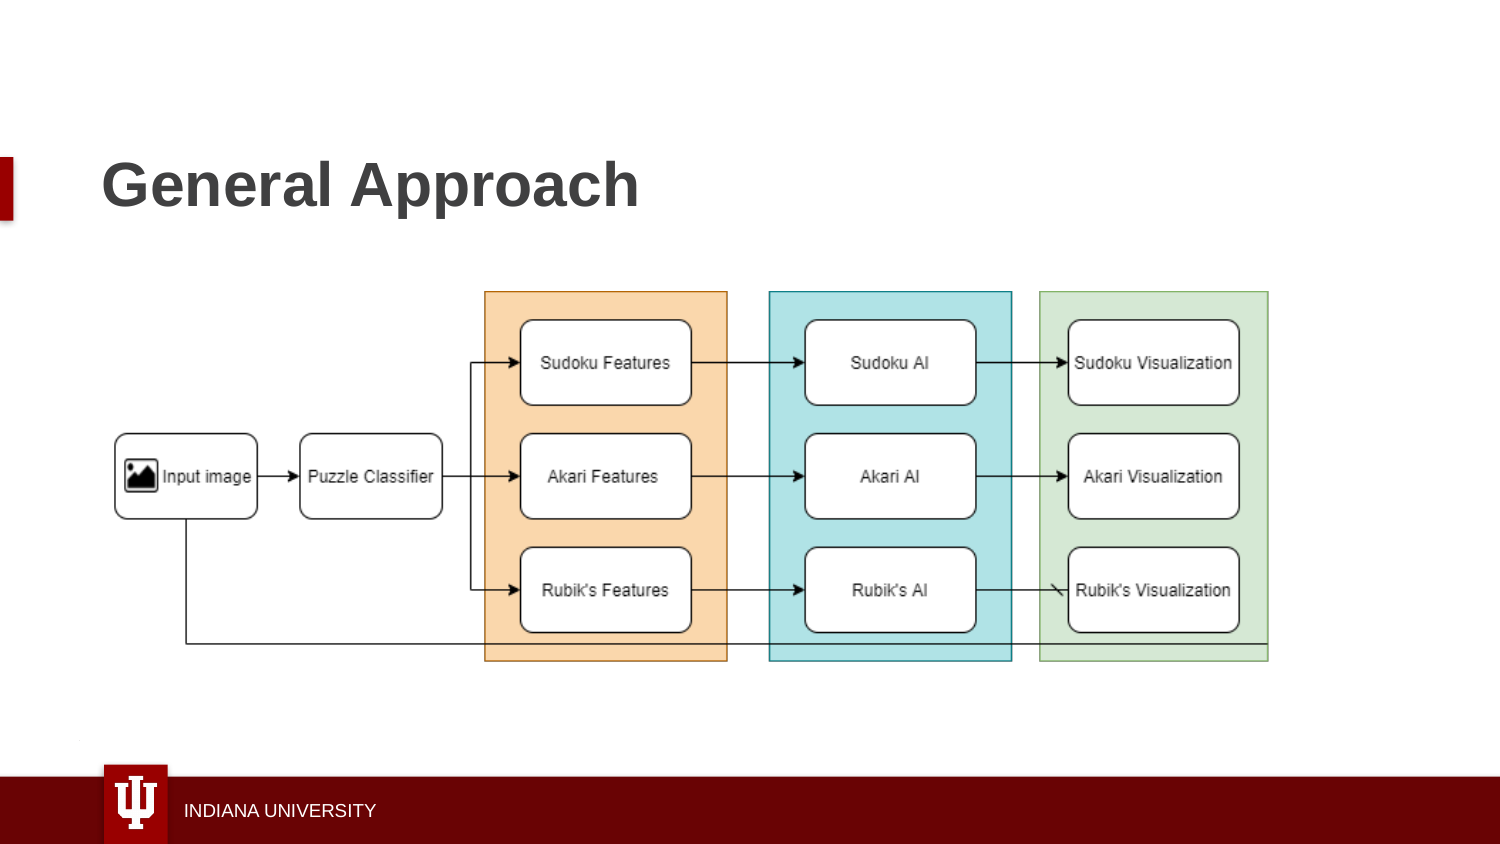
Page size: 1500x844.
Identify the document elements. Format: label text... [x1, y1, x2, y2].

picture [79, 740, 192, 844]
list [86, 291, 1270, 720]
title General Approach [86, 124, 1400, 240]
